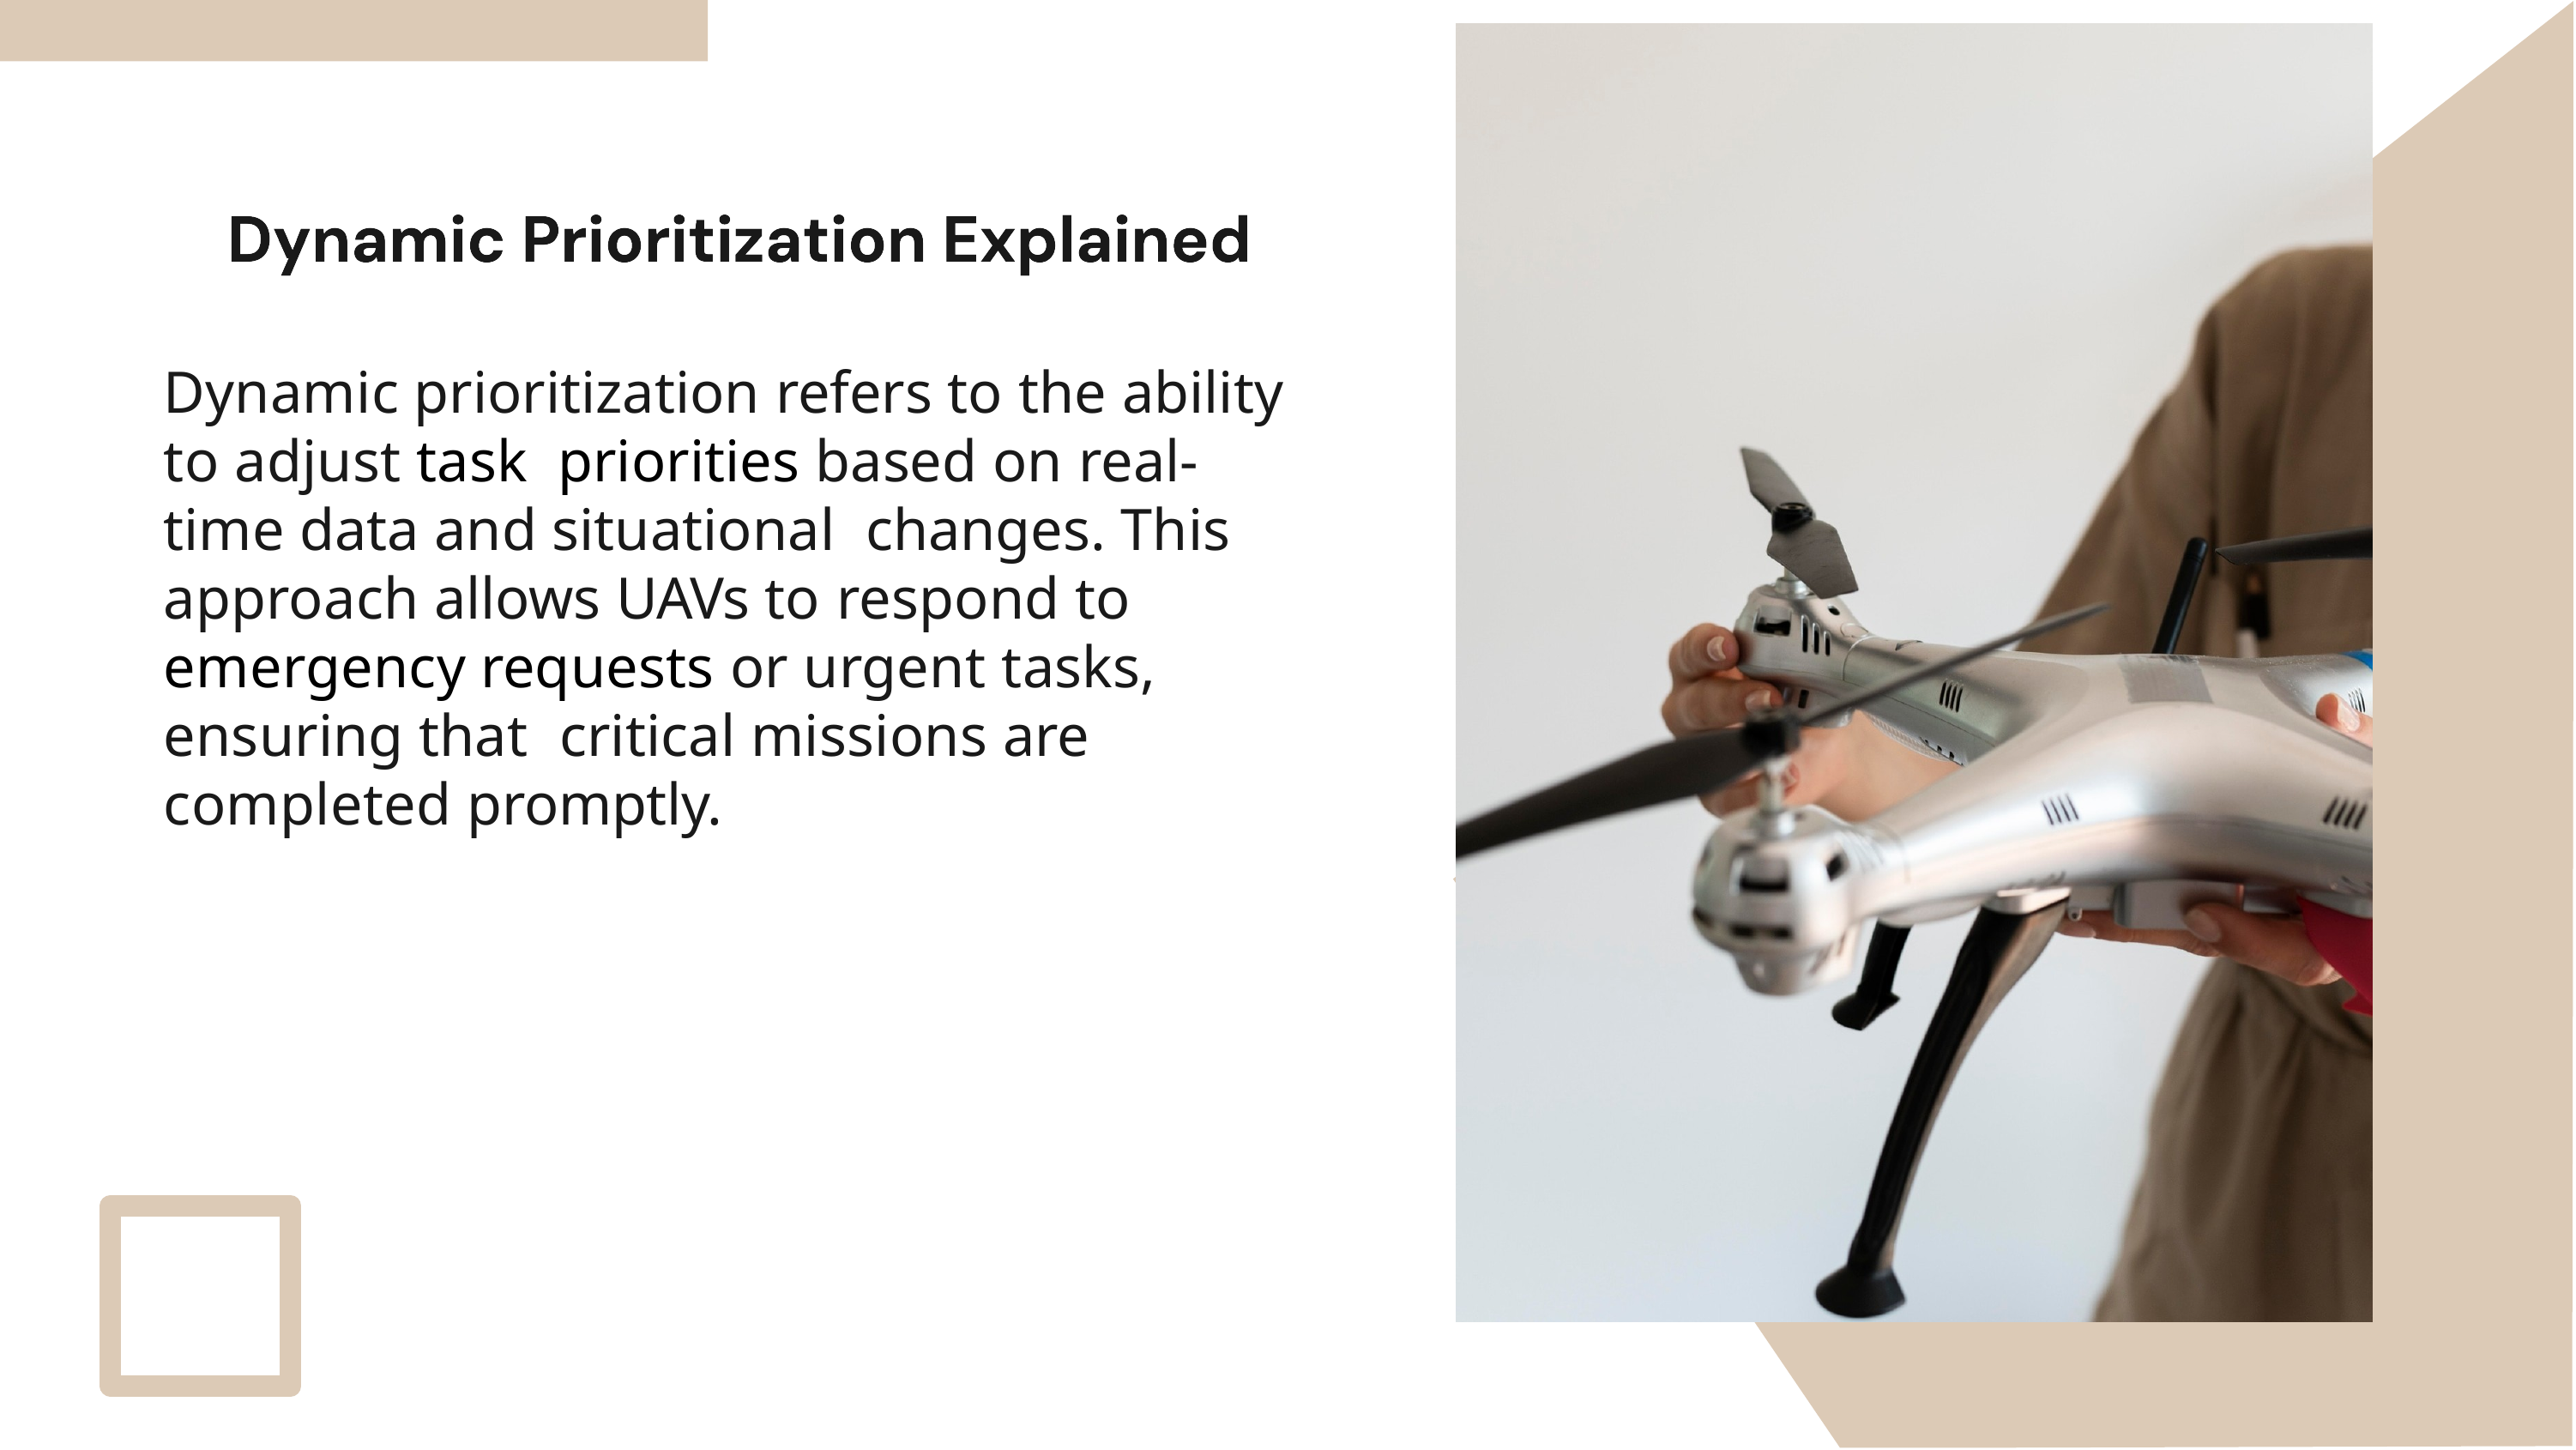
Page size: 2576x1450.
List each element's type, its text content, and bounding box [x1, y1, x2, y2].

text_box [110, 1205, 291, 1387]
picture [1455, 23, 2373, 1322]
text_box [1759, 1, 2573, 1448]
text_box [0, 0, 709, 62]
text_box Dynamic prioritization refers to the ability to adjust task priorities based on real-time data and situational changes. This approach allows UAVs to respond to emergency requests or urgent tasks, ensuring that critical missions are completed promptly. [151, 349, 1330, 911]
picture [226, 196, 1252, 282]
